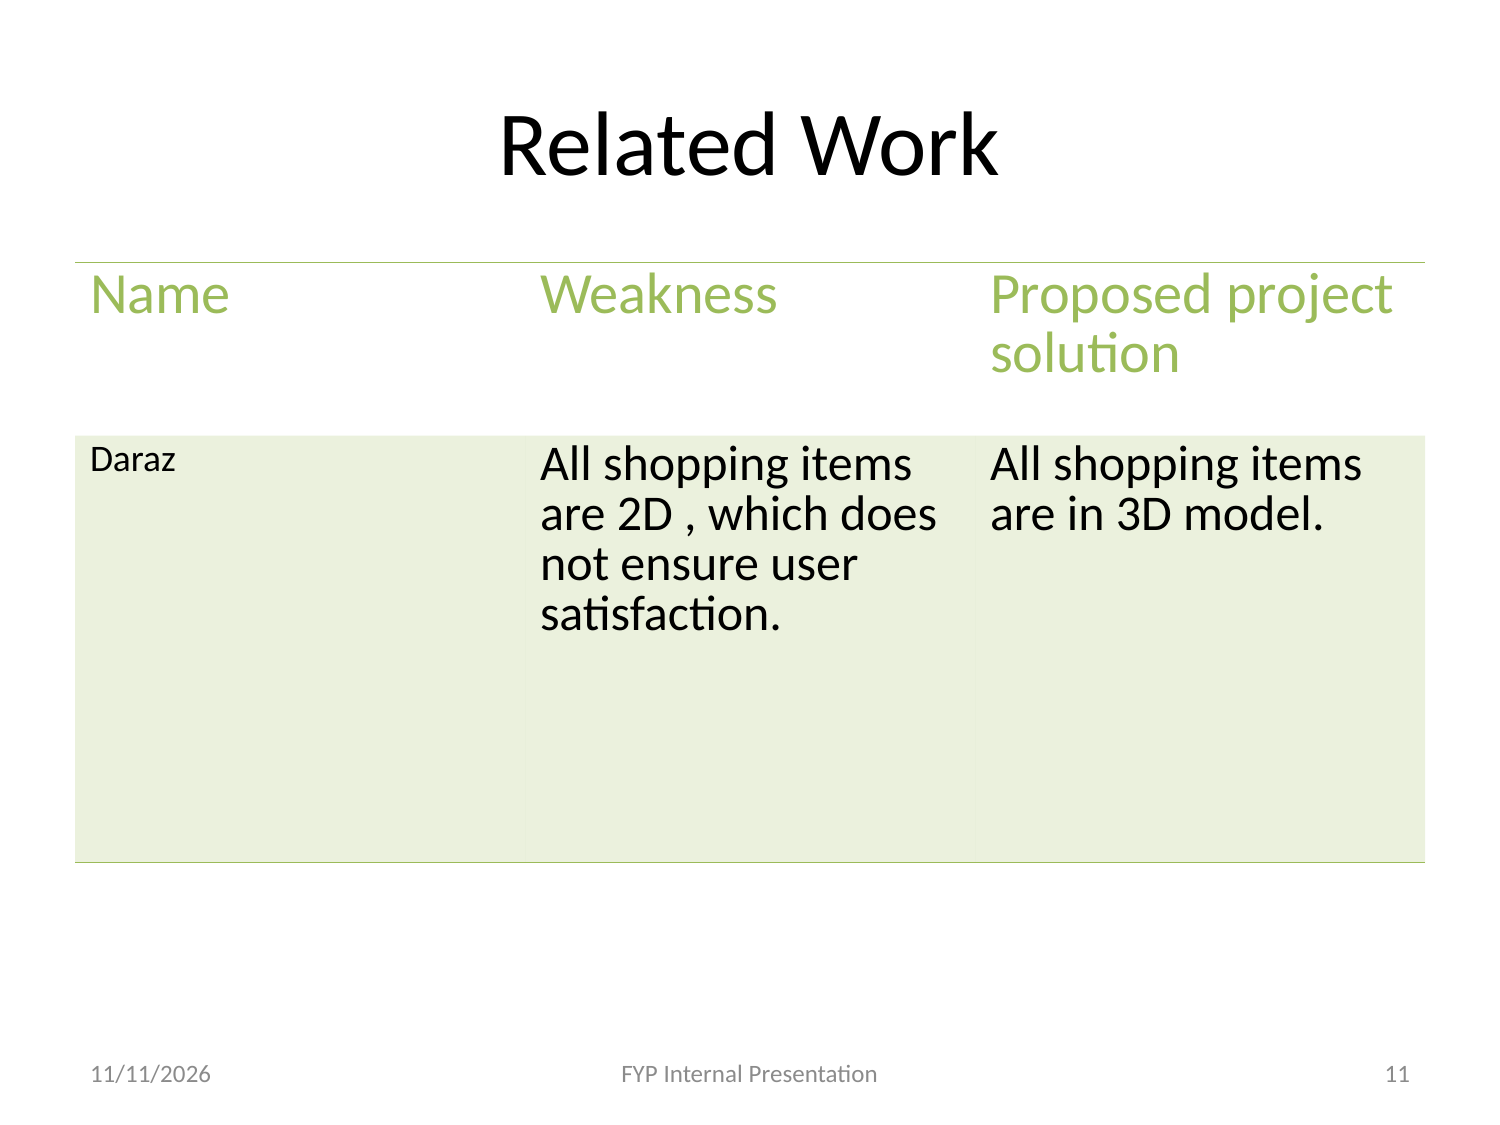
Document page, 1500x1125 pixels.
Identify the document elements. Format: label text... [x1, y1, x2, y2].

slide_number 11 [1074, 1042, 1425, 1103]
footer FYP Internal Presentation [512, 1042, 988, 1103]
table_cell Daraz [75, 436, 525, 862]
table_cell All shopping items are 2D , which does not ensure user satisfaction. [525, 436, 975, 862]
table_header Proposed project solution [975, 263, 1425, 436]
table_cell All shopping items are in 3D model. [975, 436, 1425, 862]
table_header Name [75, 263, 525, 436]
table_header Weakness [525, 263, 975, 436]
title Related Work [75, 45, 1425, 233]
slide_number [75, 1042, 425, 1103]
